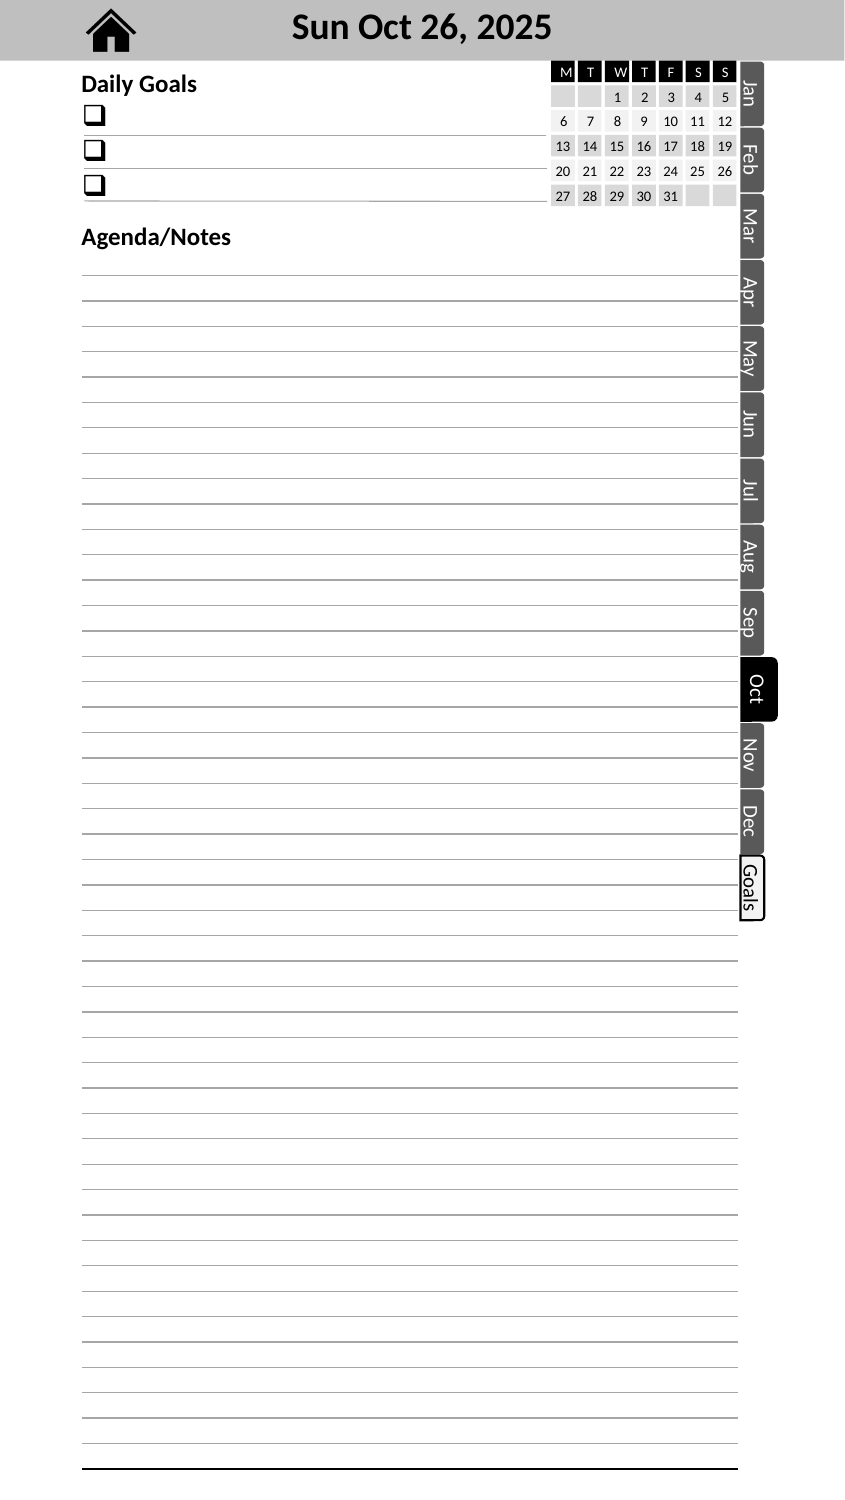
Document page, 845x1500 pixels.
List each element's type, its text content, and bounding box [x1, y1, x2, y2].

picture [82, 1, 140, 59]
list Sun Oct 26, 2025 [190, 0, 655, 61]
